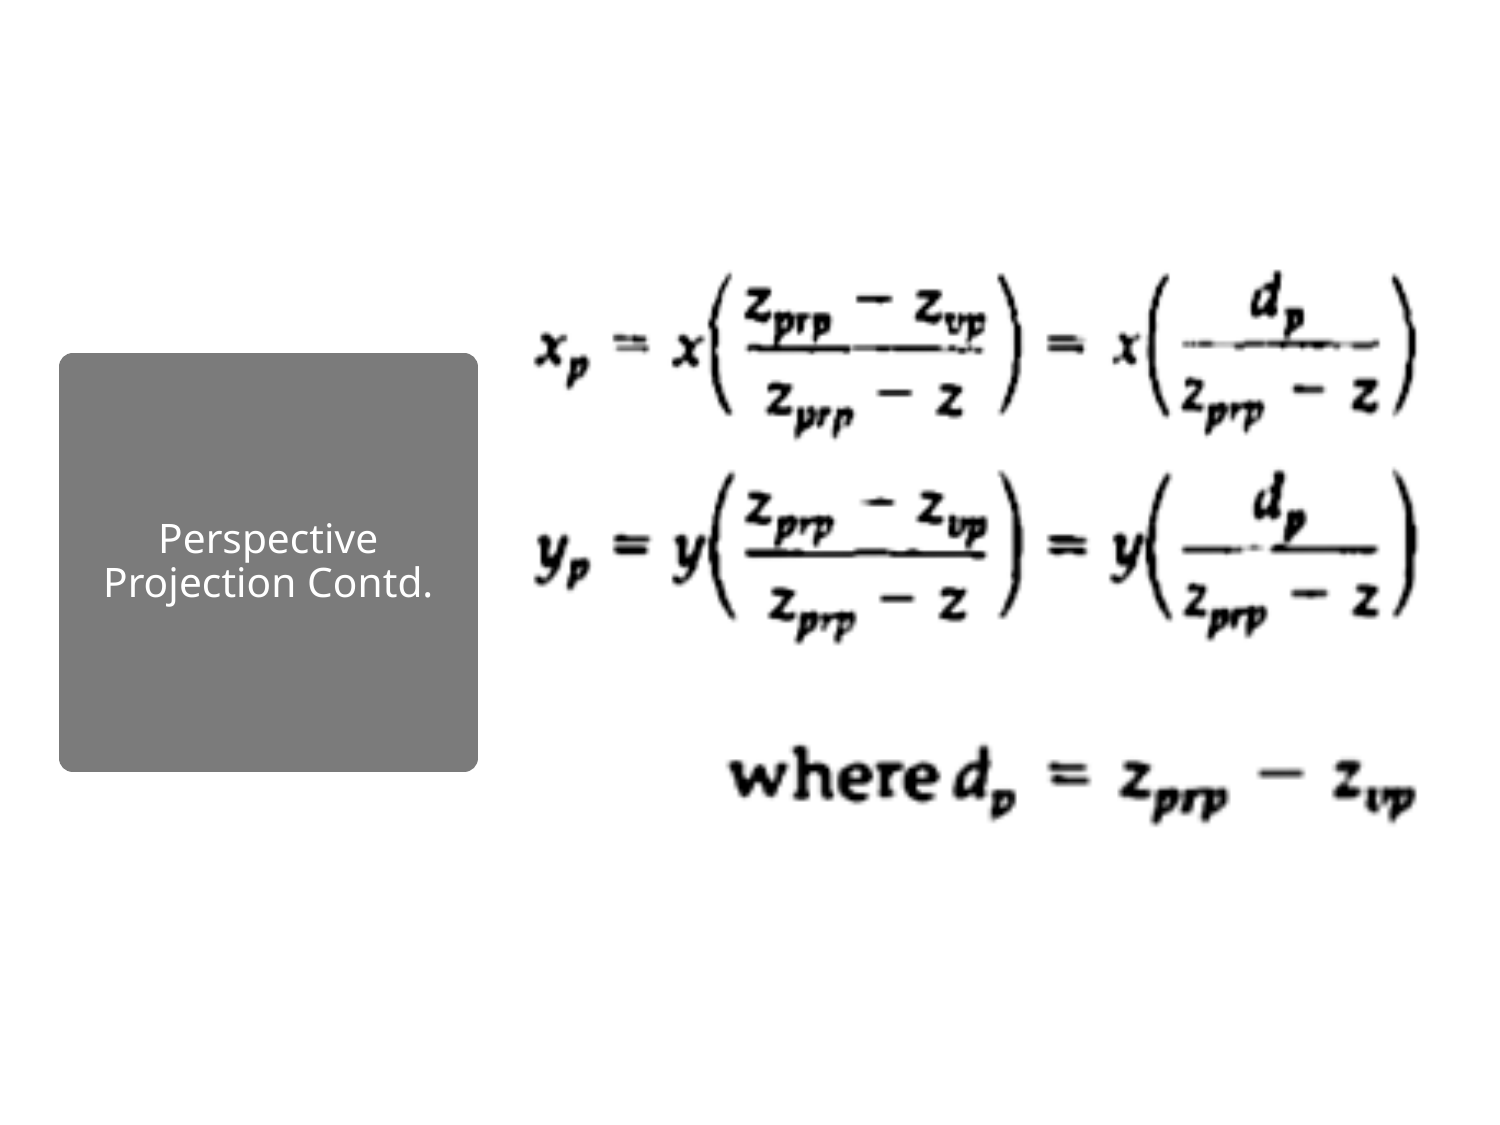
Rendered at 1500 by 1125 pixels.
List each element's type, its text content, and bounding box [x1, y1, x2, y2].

title Perspective Projection Contd. [72, 366, 464, 758]
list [486, 207, 1489, 678]
picture [708, 718, 1429, 831]
